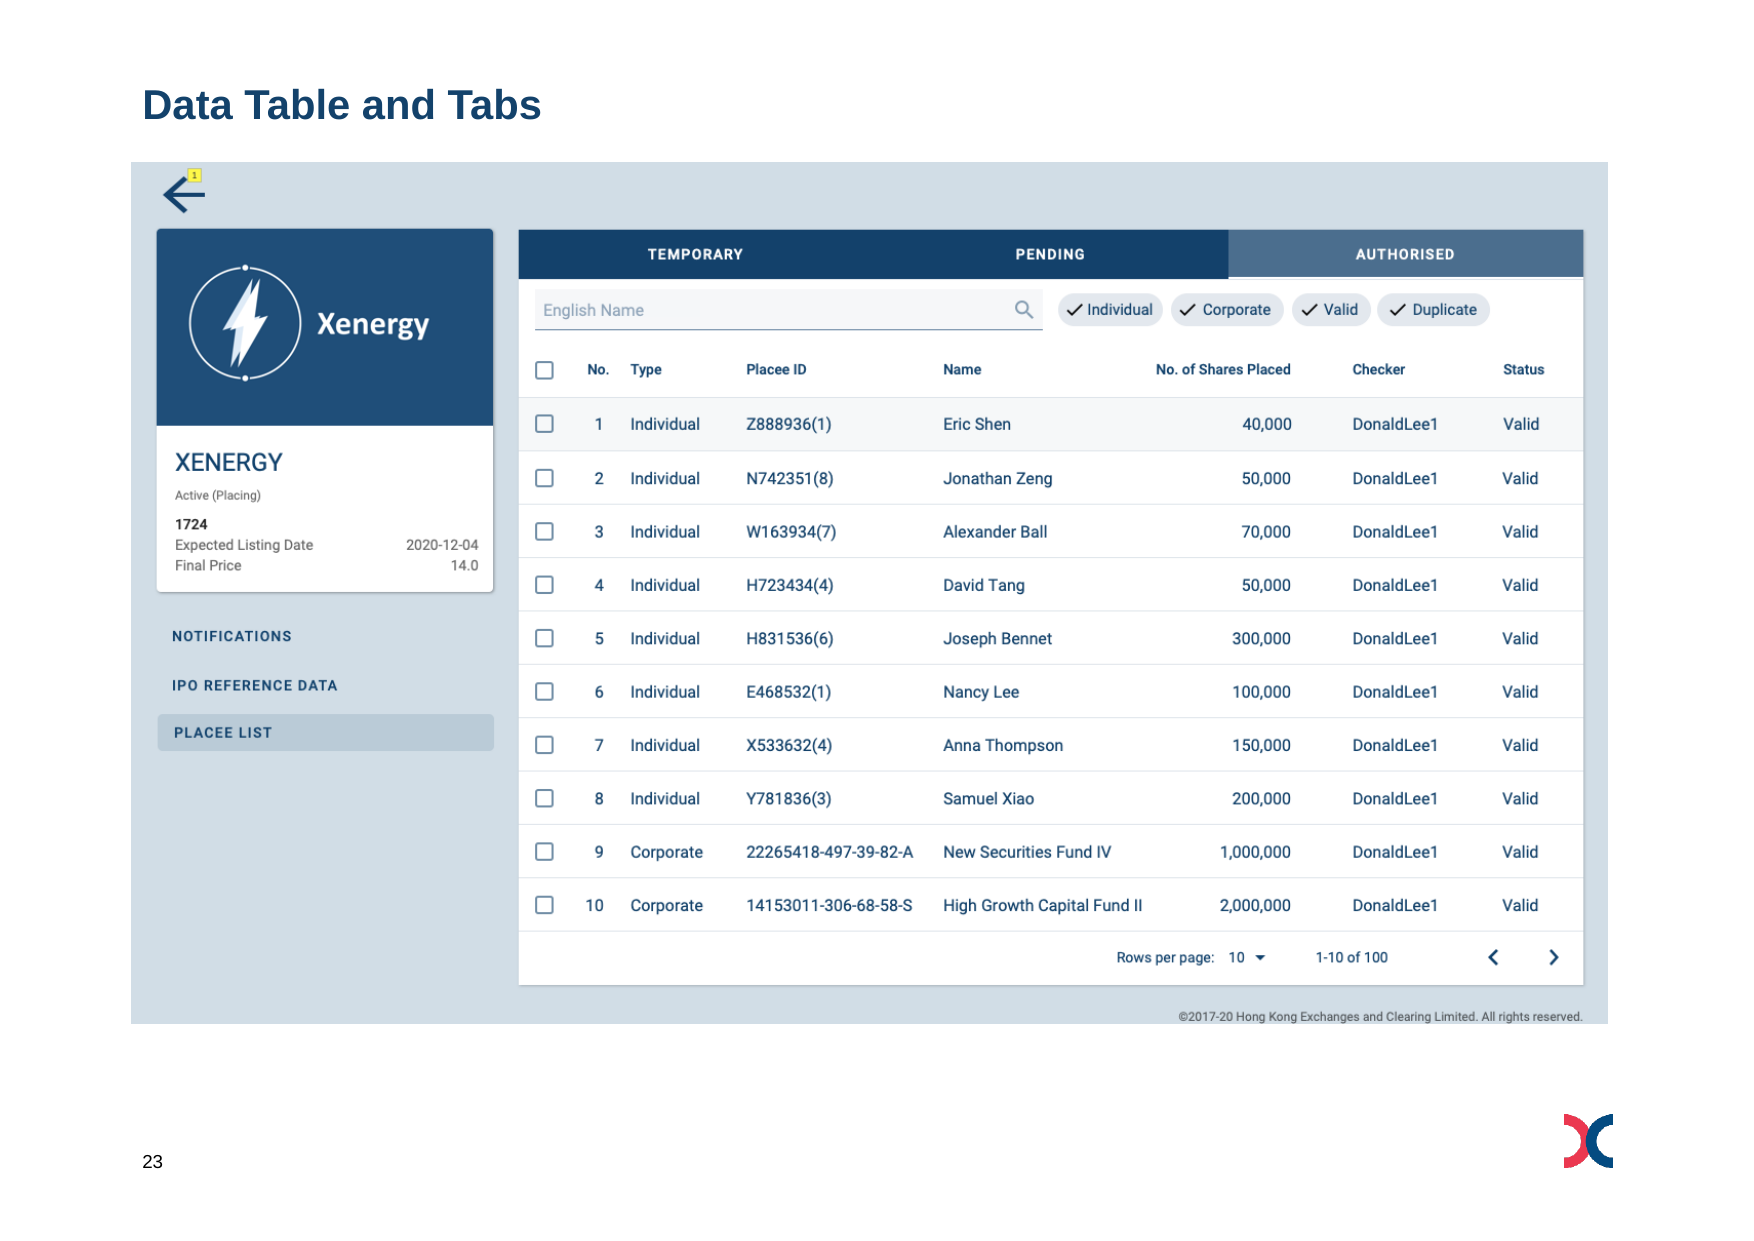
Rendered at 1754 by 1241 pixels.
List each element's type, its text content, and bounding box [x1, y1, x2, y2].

picture [1564, 1114, 1613, 1168]
title Data Table and Tabs [142, 72, 1676, 208]
slide_number 23 [142, 1140, 245, 1172]
picture [130, 162, 1608, 1024]
